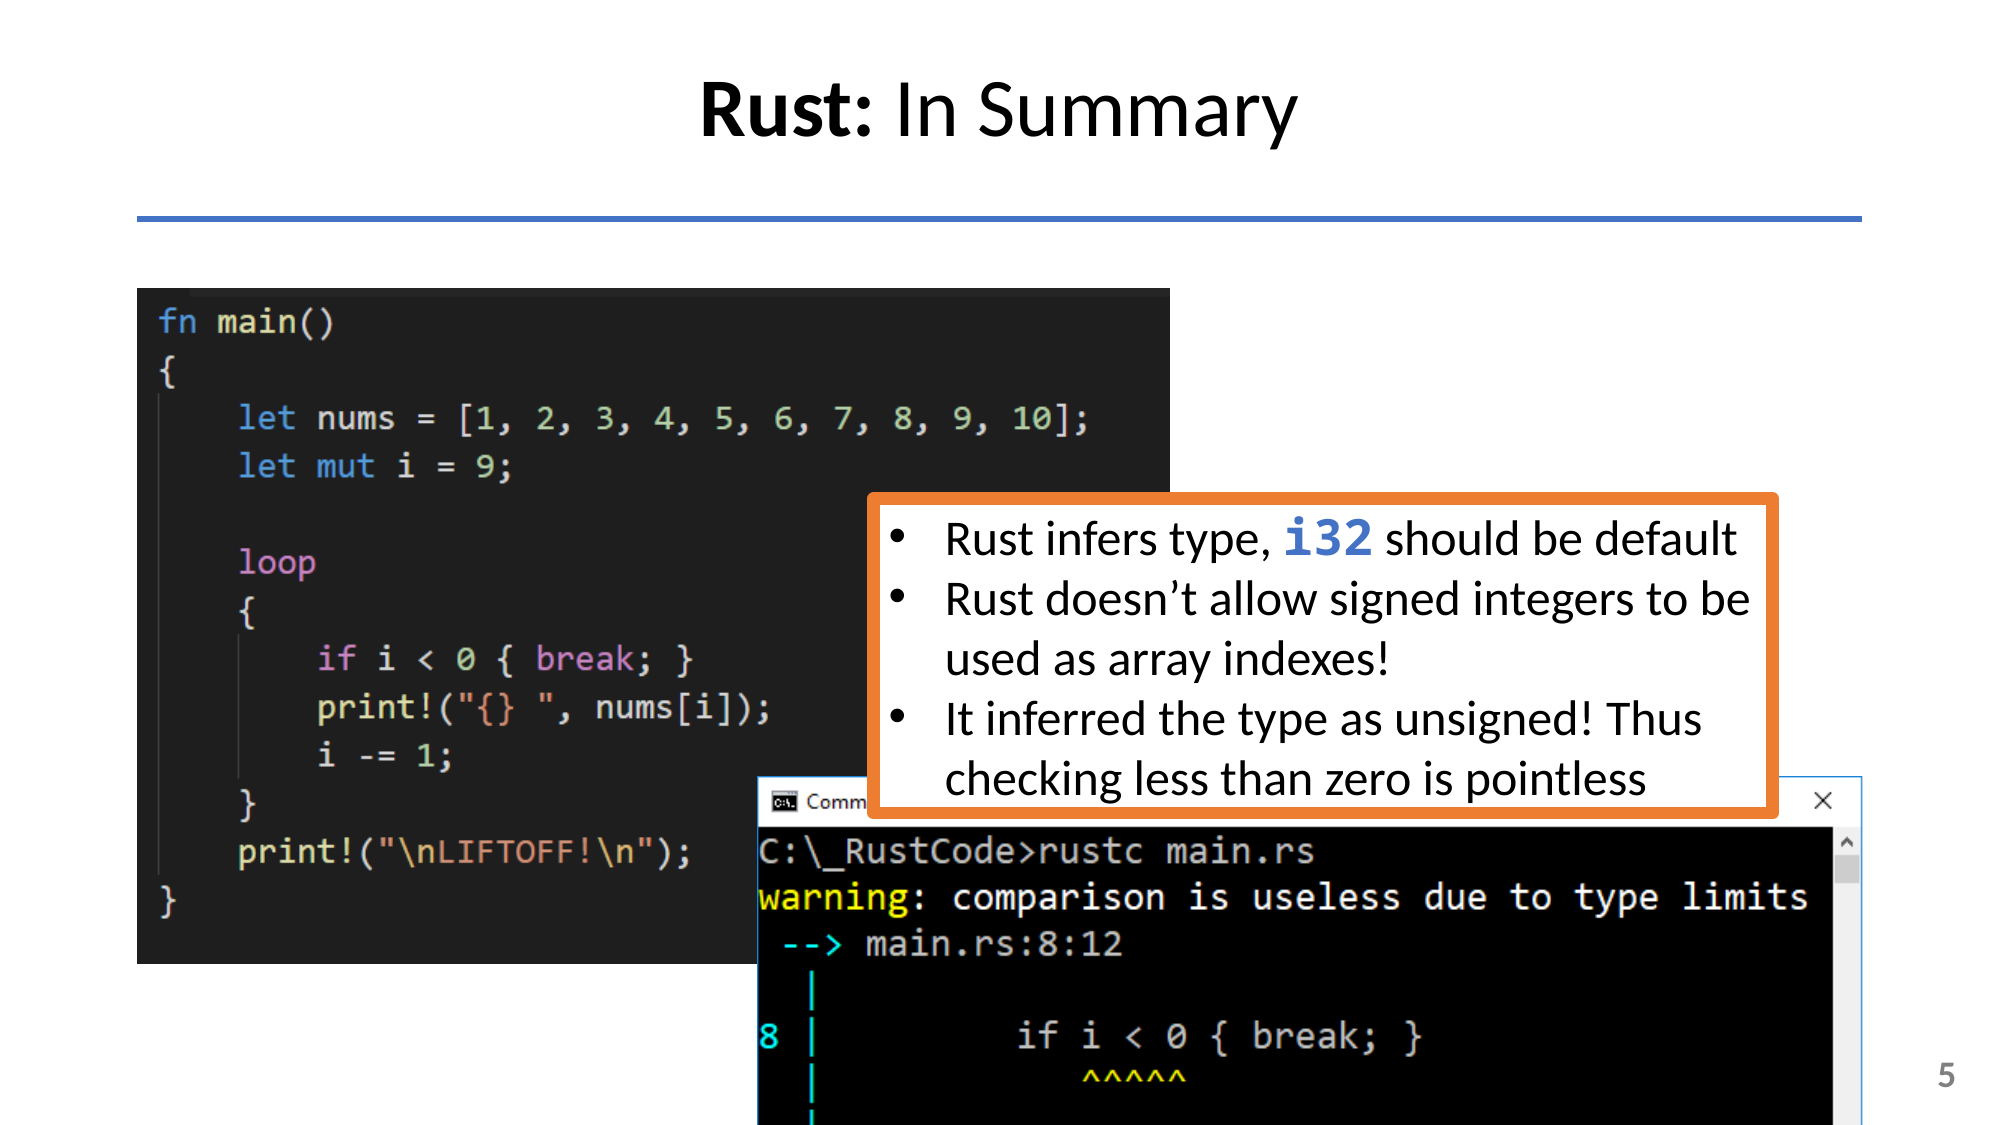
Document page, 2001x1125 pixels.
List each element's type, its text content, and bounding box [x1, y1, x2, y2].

picture [137, 288, 1863, 1125]
text_box Rust infers type, i32 should be default Rust doesn’t allow signed integers to be used as array indexes! It inferred the type as unsigned! Thus checking less than zero is pointless [1170, 498, 1773, 776]
slide_number 5 [1863, 1042, 1972, 1103]
text_box Rust: In Summary [137, 1, 1863, 218]
